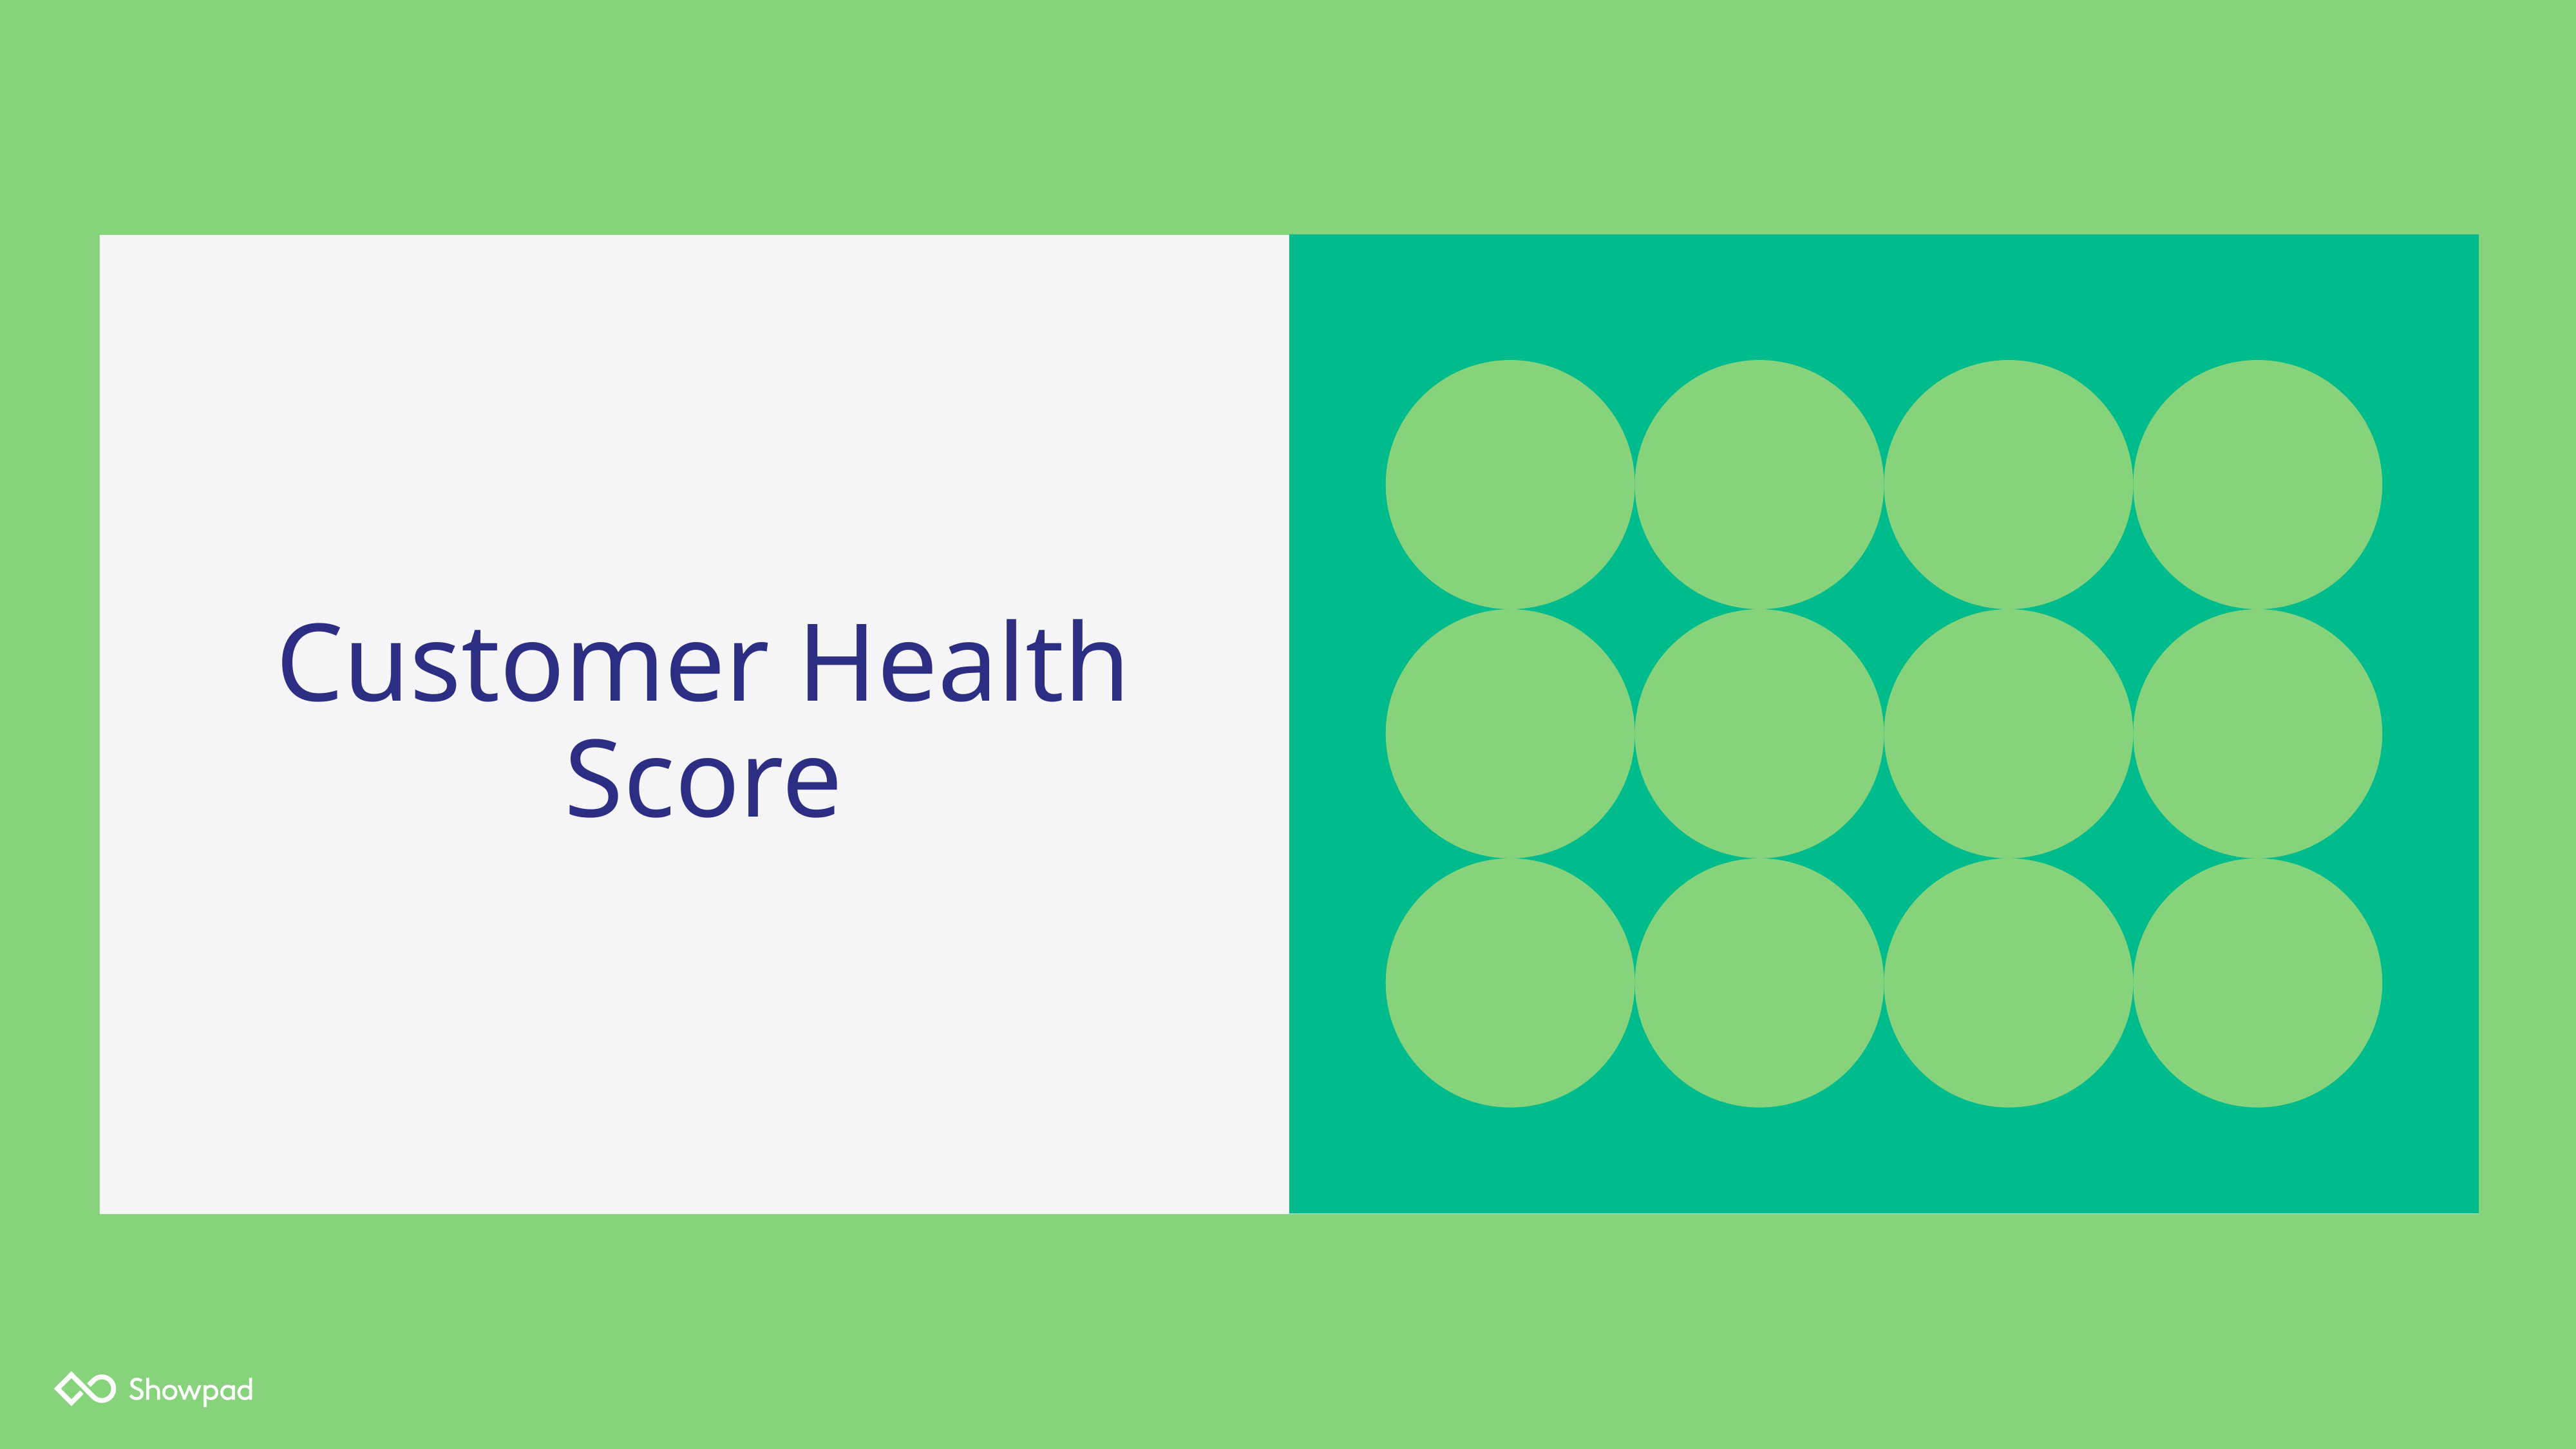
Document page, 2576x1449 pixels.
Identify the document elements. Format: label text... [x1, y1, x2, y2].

title Customer Health Score [185, 565, 1222, 884]
picture [50, 1370, 260, 1410]
